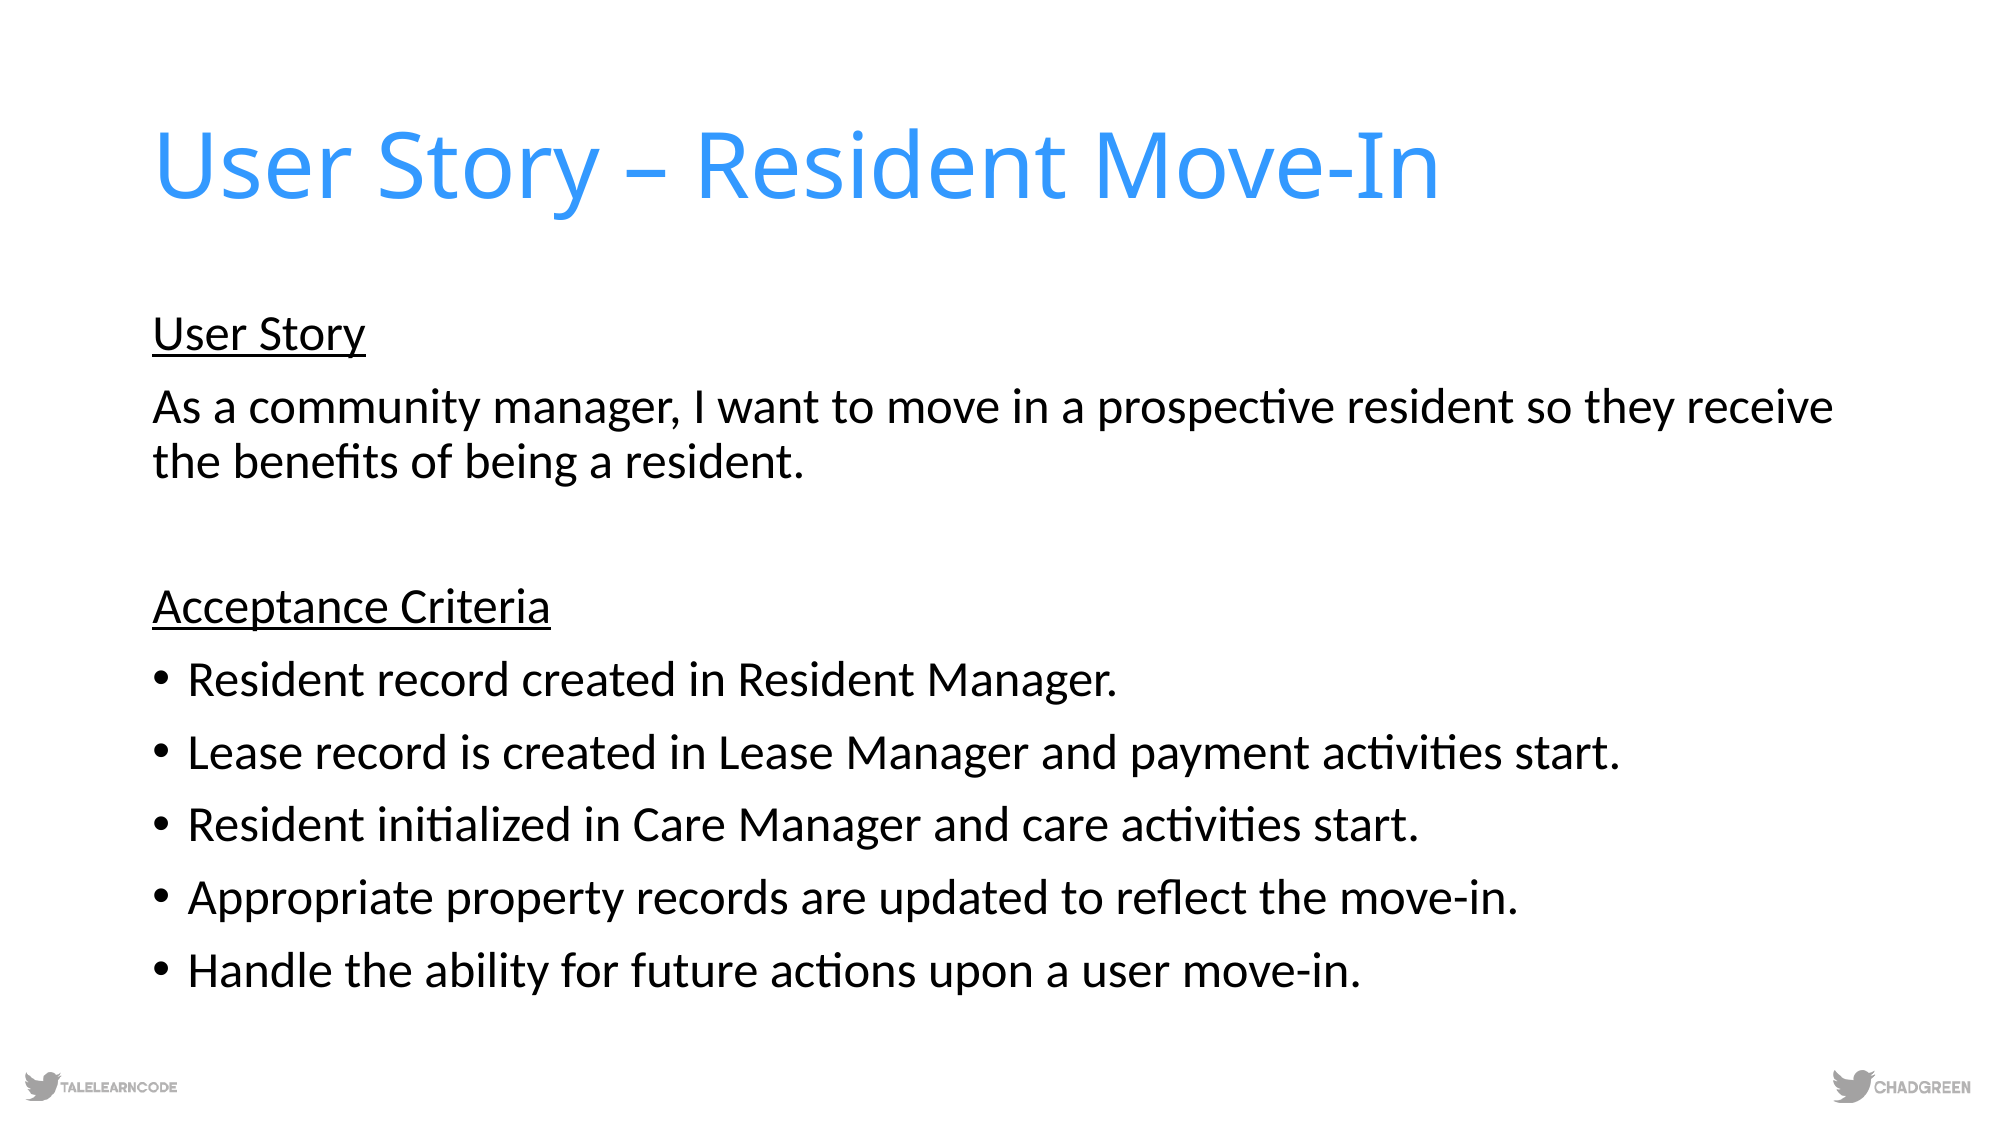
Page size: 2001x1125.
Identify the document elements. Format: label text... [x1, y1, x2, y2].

list User Story As a community manager, I want to move in a prospective resident so they receive the benefits of being a resident. Acceptance Criteria Resident record created in Resident Manager. Lease record is created in Lease Manager and payment activities start. Resident initialized in Care Manager and care activities start. Appropriate property records are updated to reflect the move-in. Handle the ability for future actions upon a user move-in. [137, 299, 1863, 1014]
title User Story – Resident Move-In [137, 59, 1863, 278]
